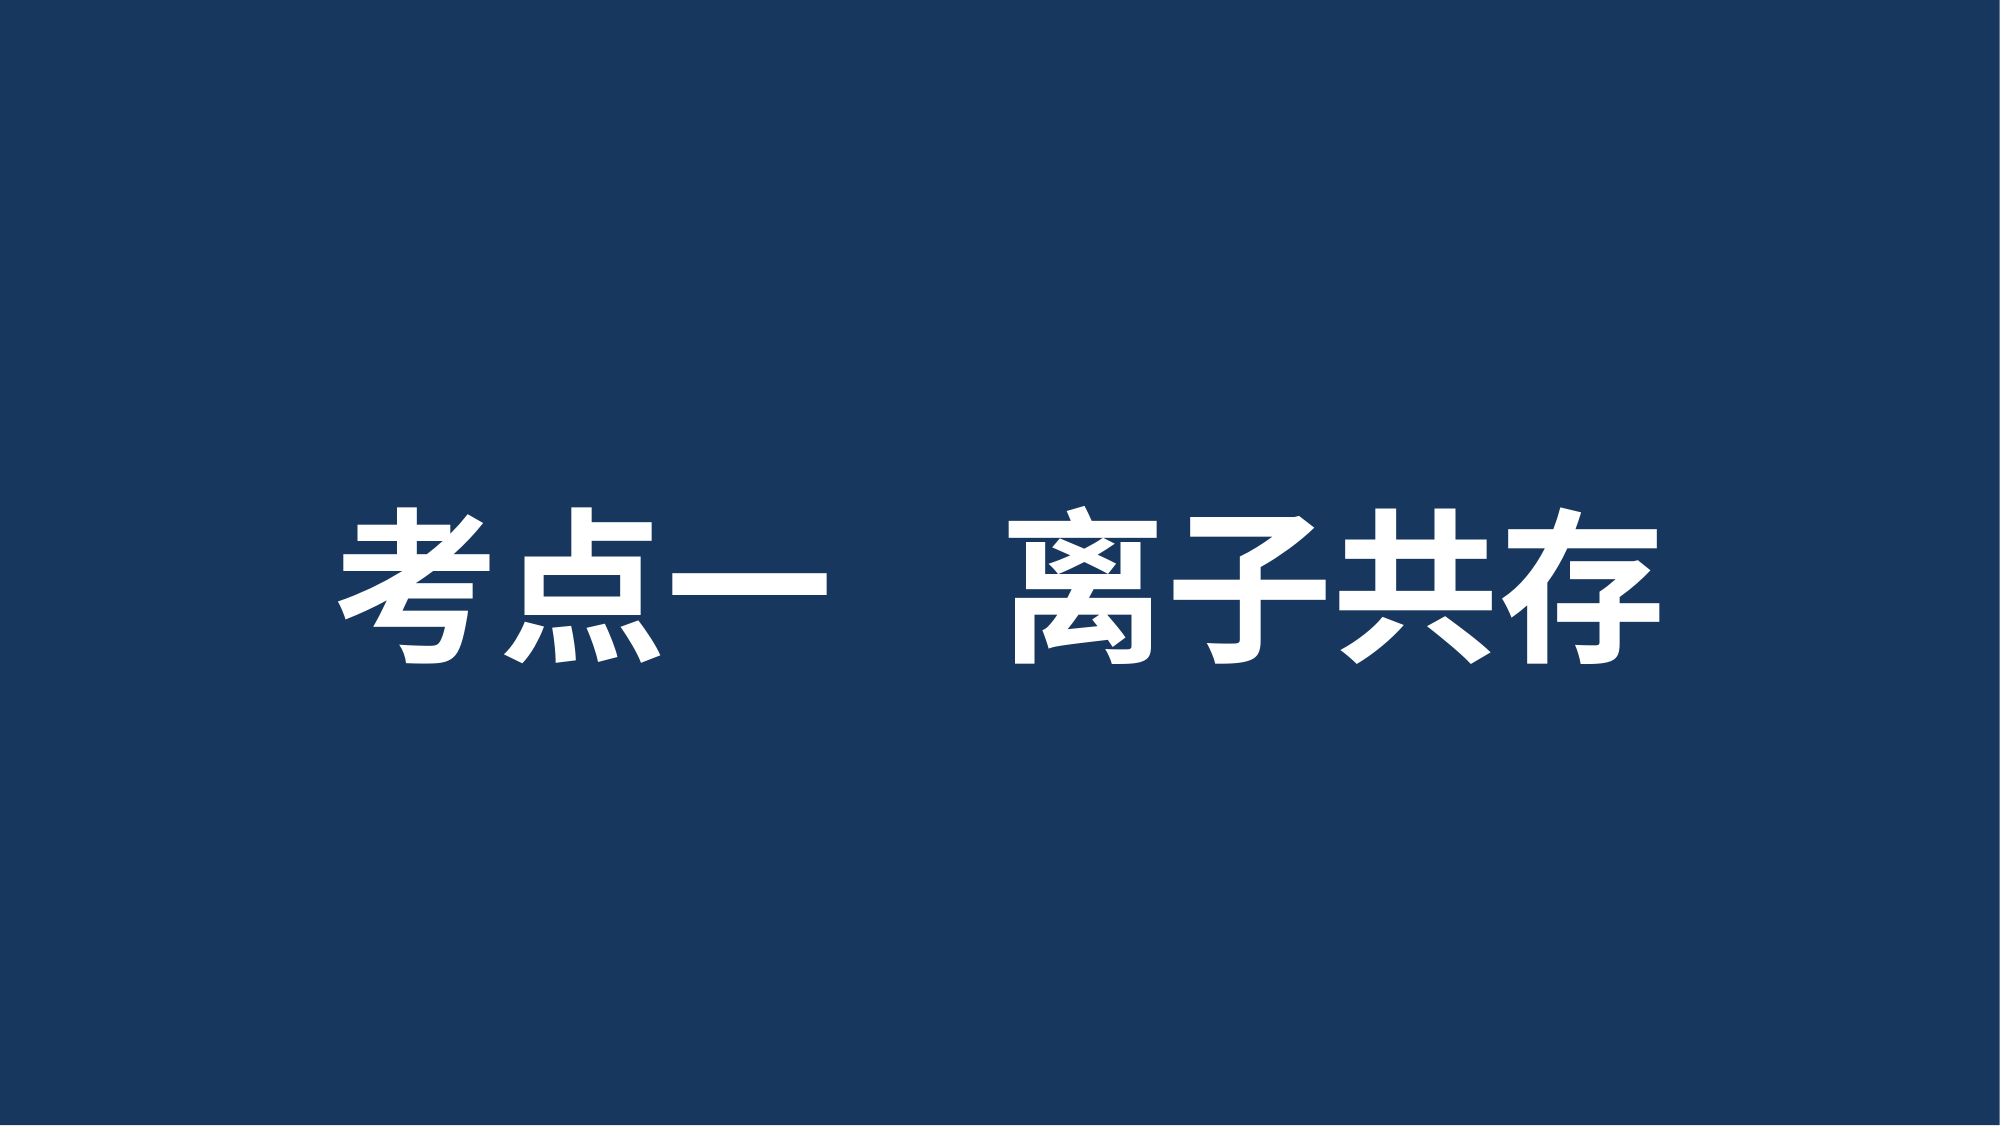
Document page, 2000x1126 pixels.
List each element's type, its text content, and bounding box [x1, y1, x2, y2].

text_box 考点一 离子共存 [317, 435, 1682, 690]
